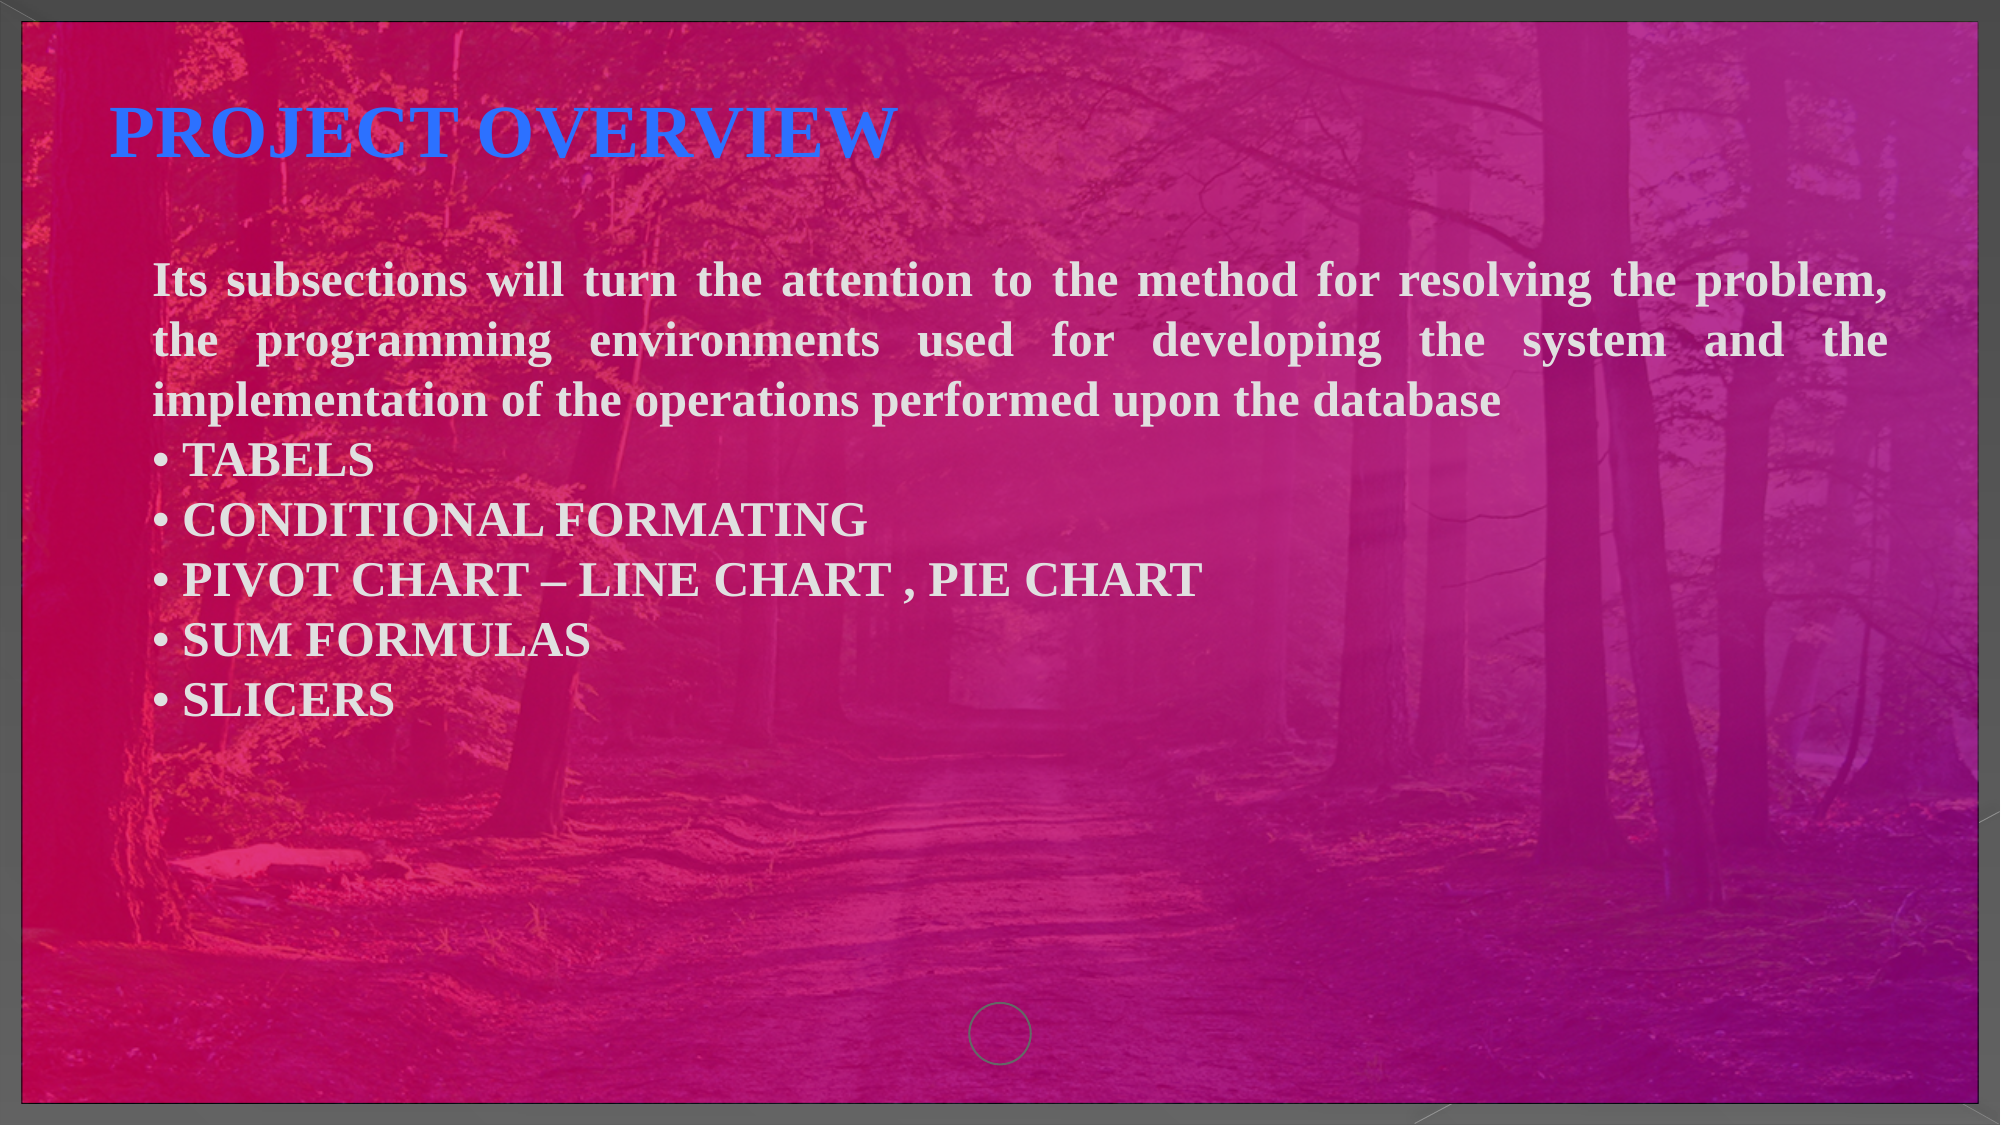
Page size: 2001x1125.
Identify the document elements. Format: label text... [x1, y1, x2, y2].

picture [21, 21, 1979, 1104]
text_box PROJECT OVERVIEW [94, 74, 1941, 180]
text_box Its subsections will turn the attention to the method for resolving the problem, the programming environments used for developing the system and the implementation of the operations performed upon the database • TABELS • CONDITIONAL FORMATING • PIVOT CHART – LINE CHART , PIE CHART • SUM FORMULAS • SLICERS [137, 238, 1904, 804]
